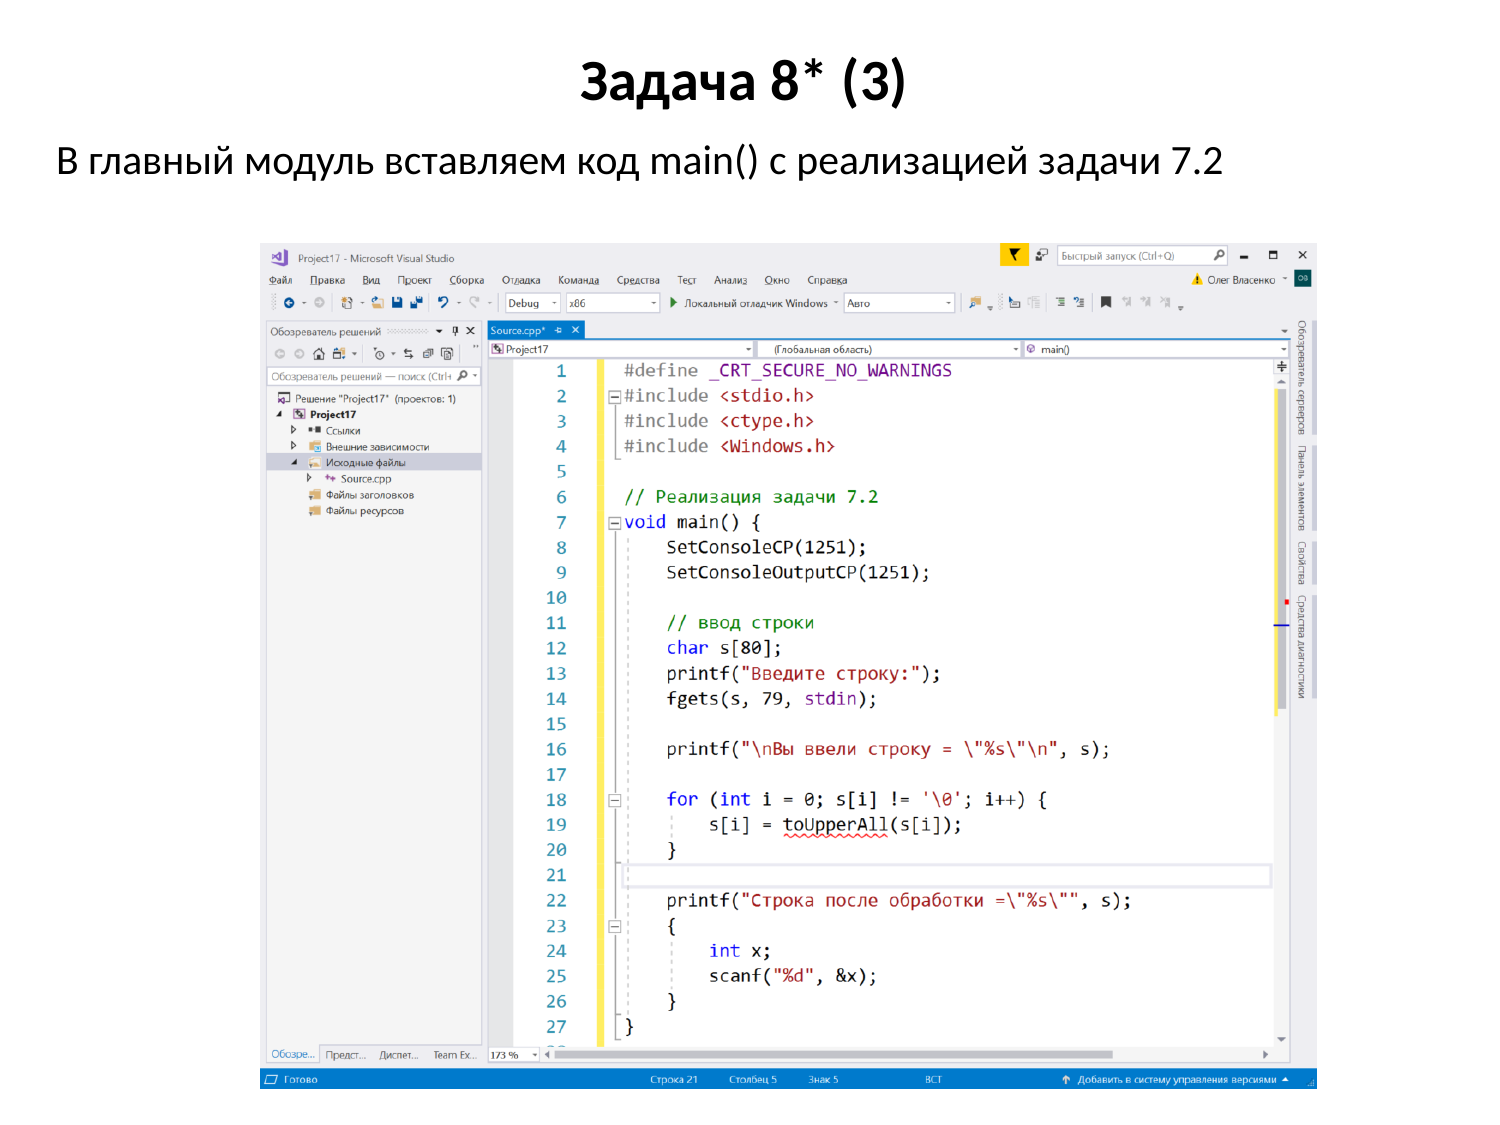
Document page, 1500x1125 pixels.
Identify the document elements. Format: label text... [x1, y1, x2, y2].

picture [260, 243, 1317, 1089]
text_box В главный модуль вставляем код main() с реализацией задачи 7.2 [41, 125, 1459, 191]
title Задача 8* (3) [29, 19, 1459, 135]
